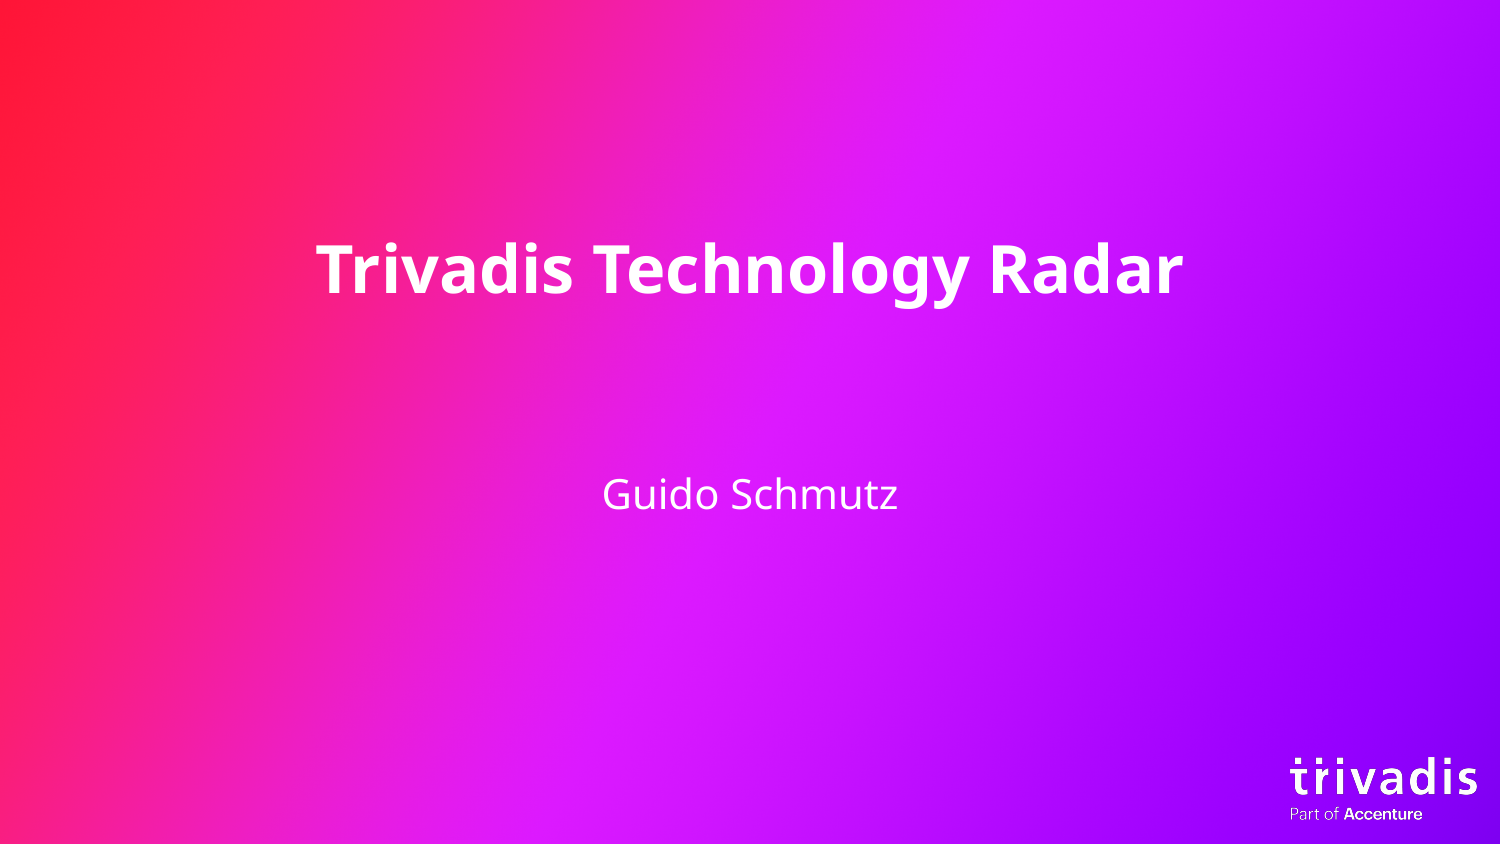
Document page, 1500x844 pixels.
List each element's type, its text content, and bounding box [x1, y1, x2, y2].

list Guido Schmutz [344, 466, 1156, 595]
picture [0, 0, 1500, 844]
list Trivadis Technology Radar [146, 229, 1355, 520]
